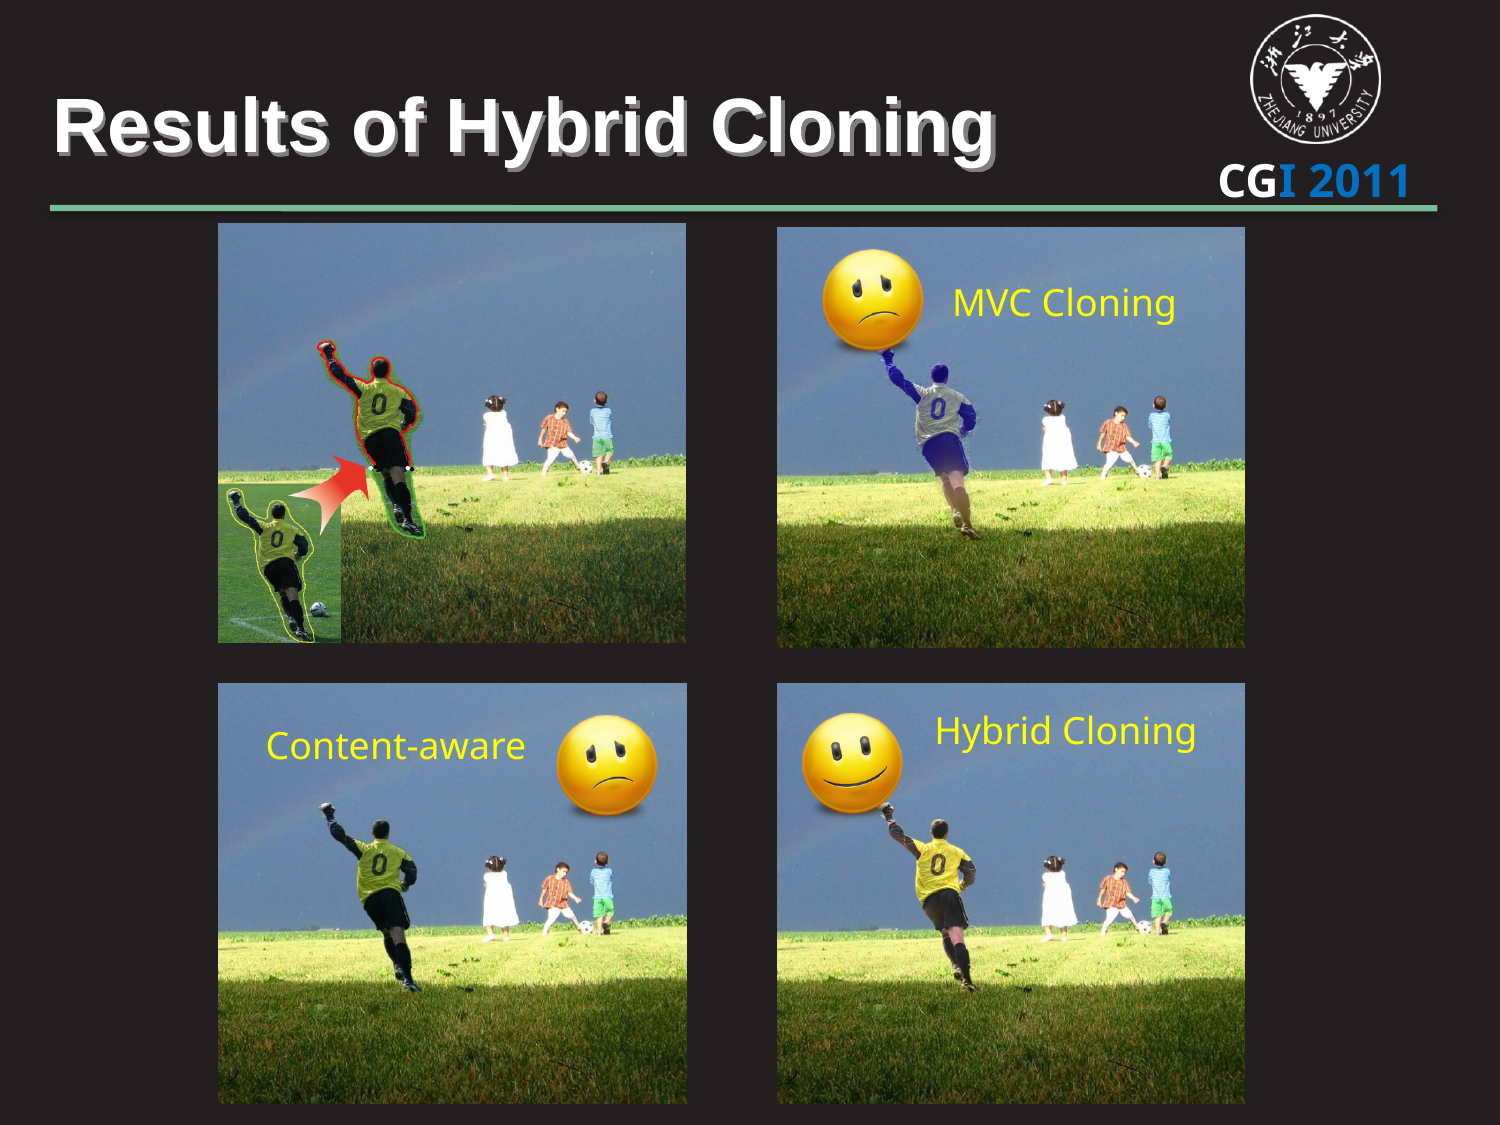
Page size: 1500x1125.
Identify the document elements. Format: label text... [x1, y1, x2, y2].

picture [776, 682, 1245, 1104]
title Results of Hybrid Cloning [37, 38, 1163, 206]
picture [1250, 14, 1381, 144]
picture [218, 682, 687, 1104]
picture [218, 222, 686, 643]
picture [776, 227, 1245, 648]
